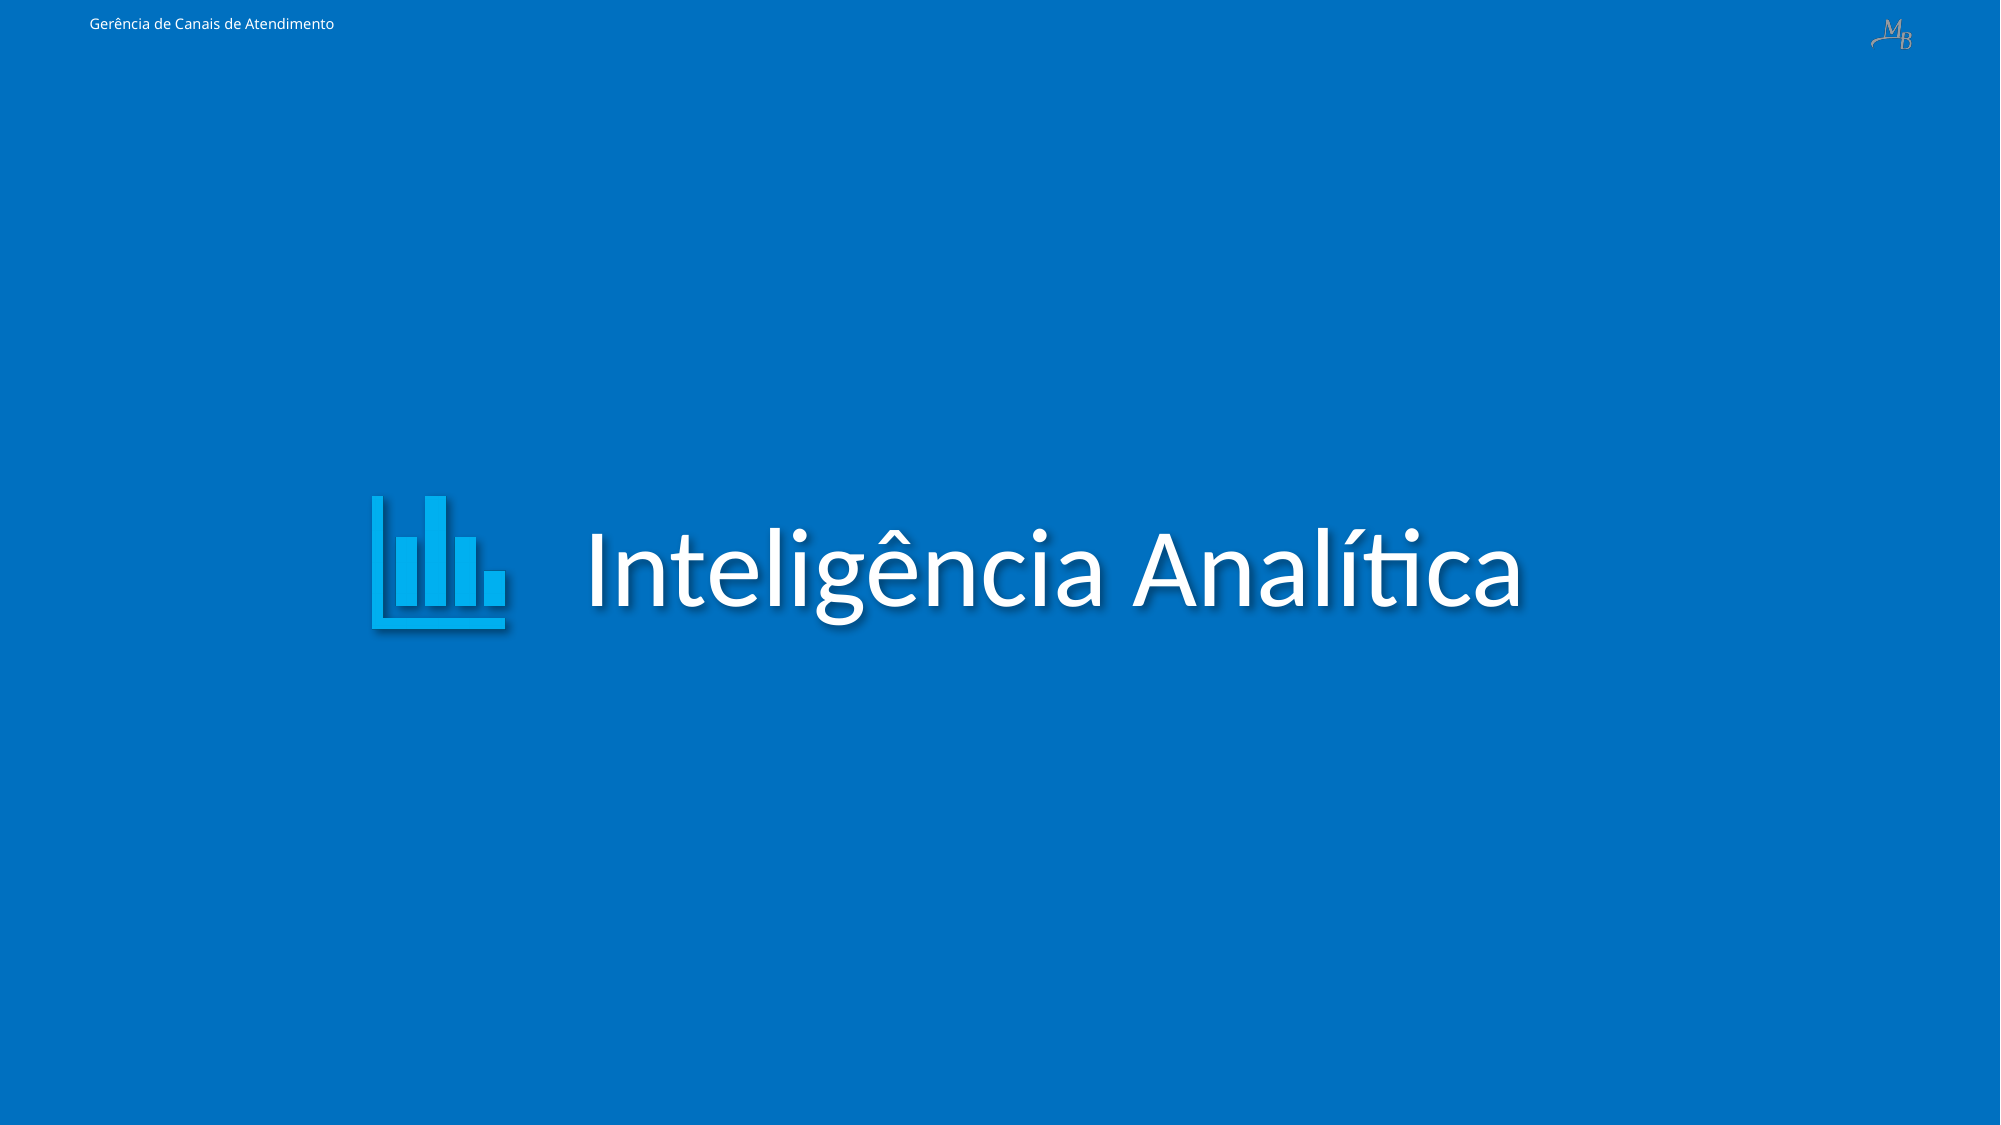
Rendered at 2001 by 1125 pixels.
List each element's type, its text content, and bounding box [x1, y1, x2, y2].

text_box Gerência de Canais de Atendimento [74, 7, 353, 40]
picture [344, 468, 533, 657]
picture [1871, 19, 1912, 50]
text_box Inteligência Analítica [533, 486, 1592, 637]
